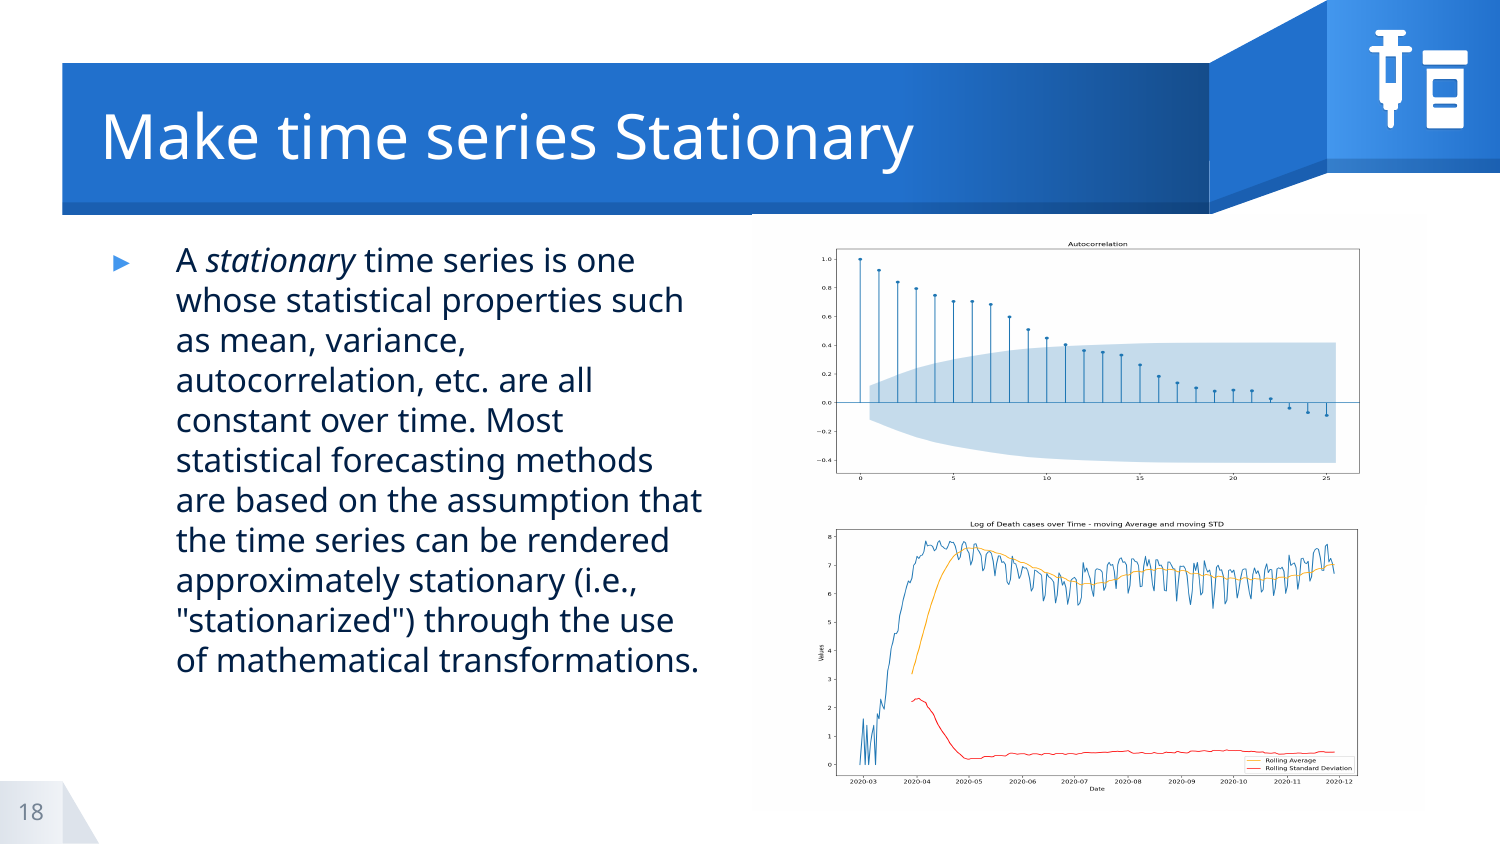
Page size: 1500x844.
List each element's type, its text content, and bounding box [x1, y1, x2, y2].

list A stationary time series is one whose statistical properties such as mean, variance, autocorrelation, etc. are all constant over time. Most statistical forecasting methods are based on the assumption that the time series can be rendered approximately stationary (i.e., "stationarized") through the use of mathematical transformations. [100, 239, 706, 744]
slide_number 18 [0, 781, 63, 844]
title Make time series Stationary [100, 64, 1210, 215]
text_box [1368, 29, 1468, 129]
picture [752, 214, 1427, 811]
